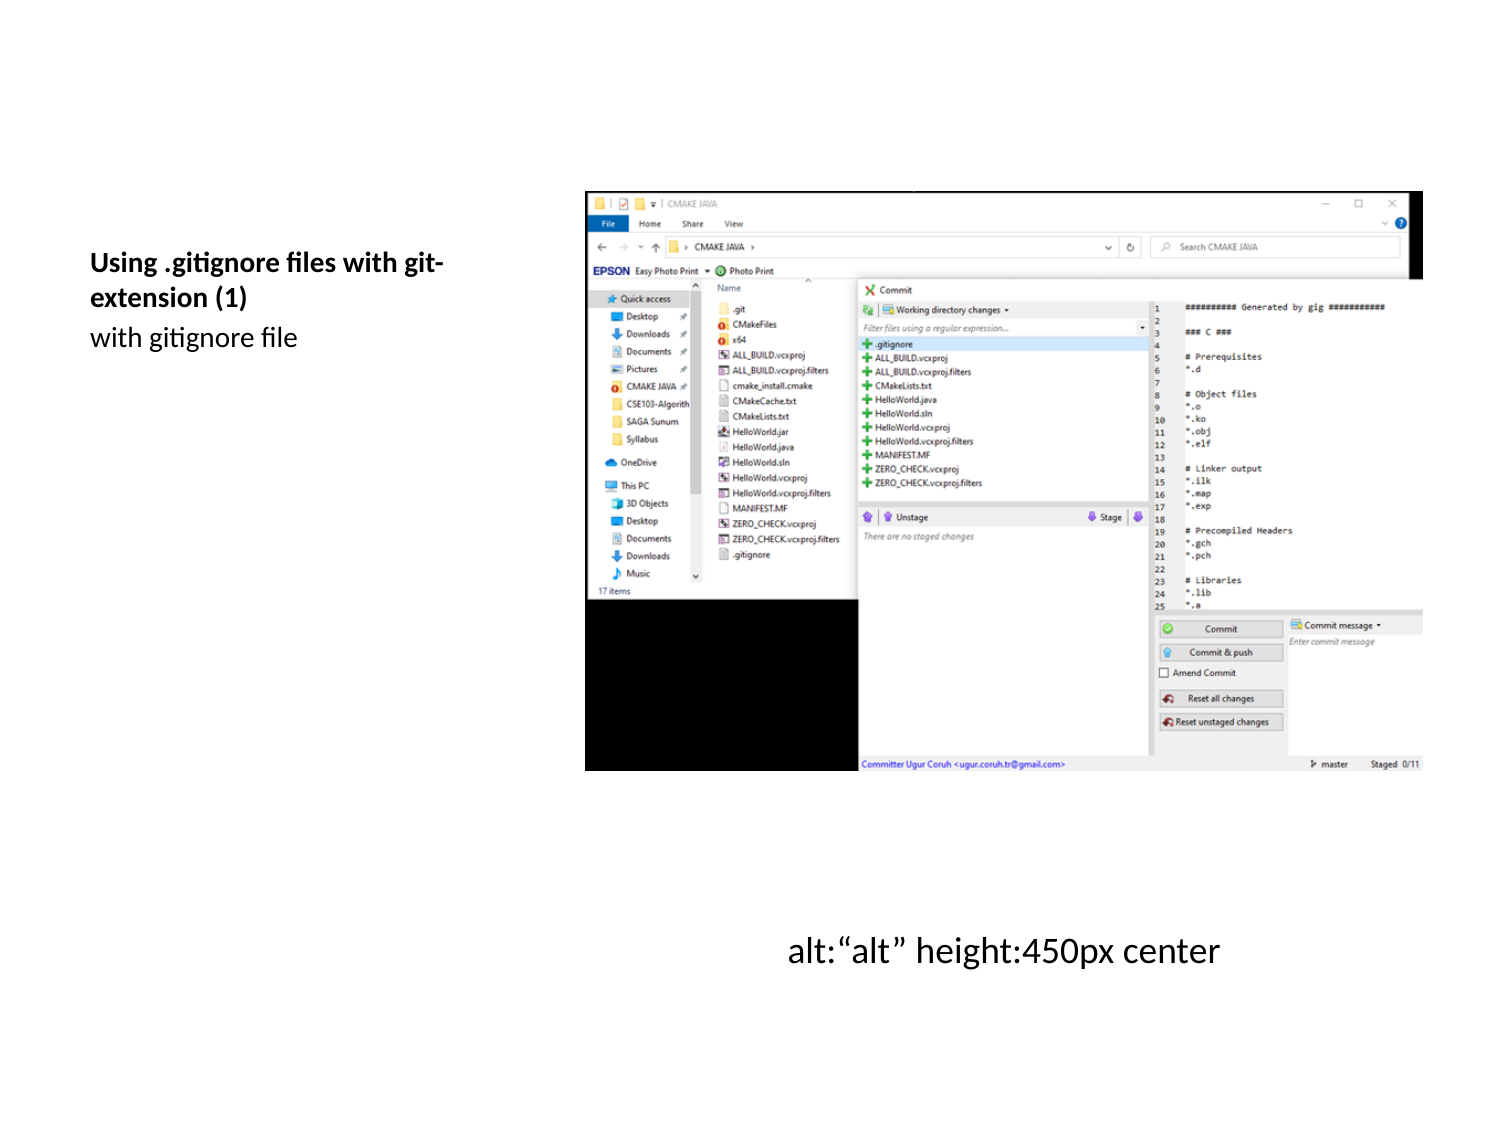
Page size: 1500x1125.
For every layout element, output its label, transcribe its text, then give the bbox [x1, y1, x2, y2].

picture [585, 191, 1424, 772]
list Using .gitignore files with git-extension (1) with gitignore file [75, 235, 569, 1005]
text_box alt:“alt” height:450px center [585, 918, 1423, 1003]
